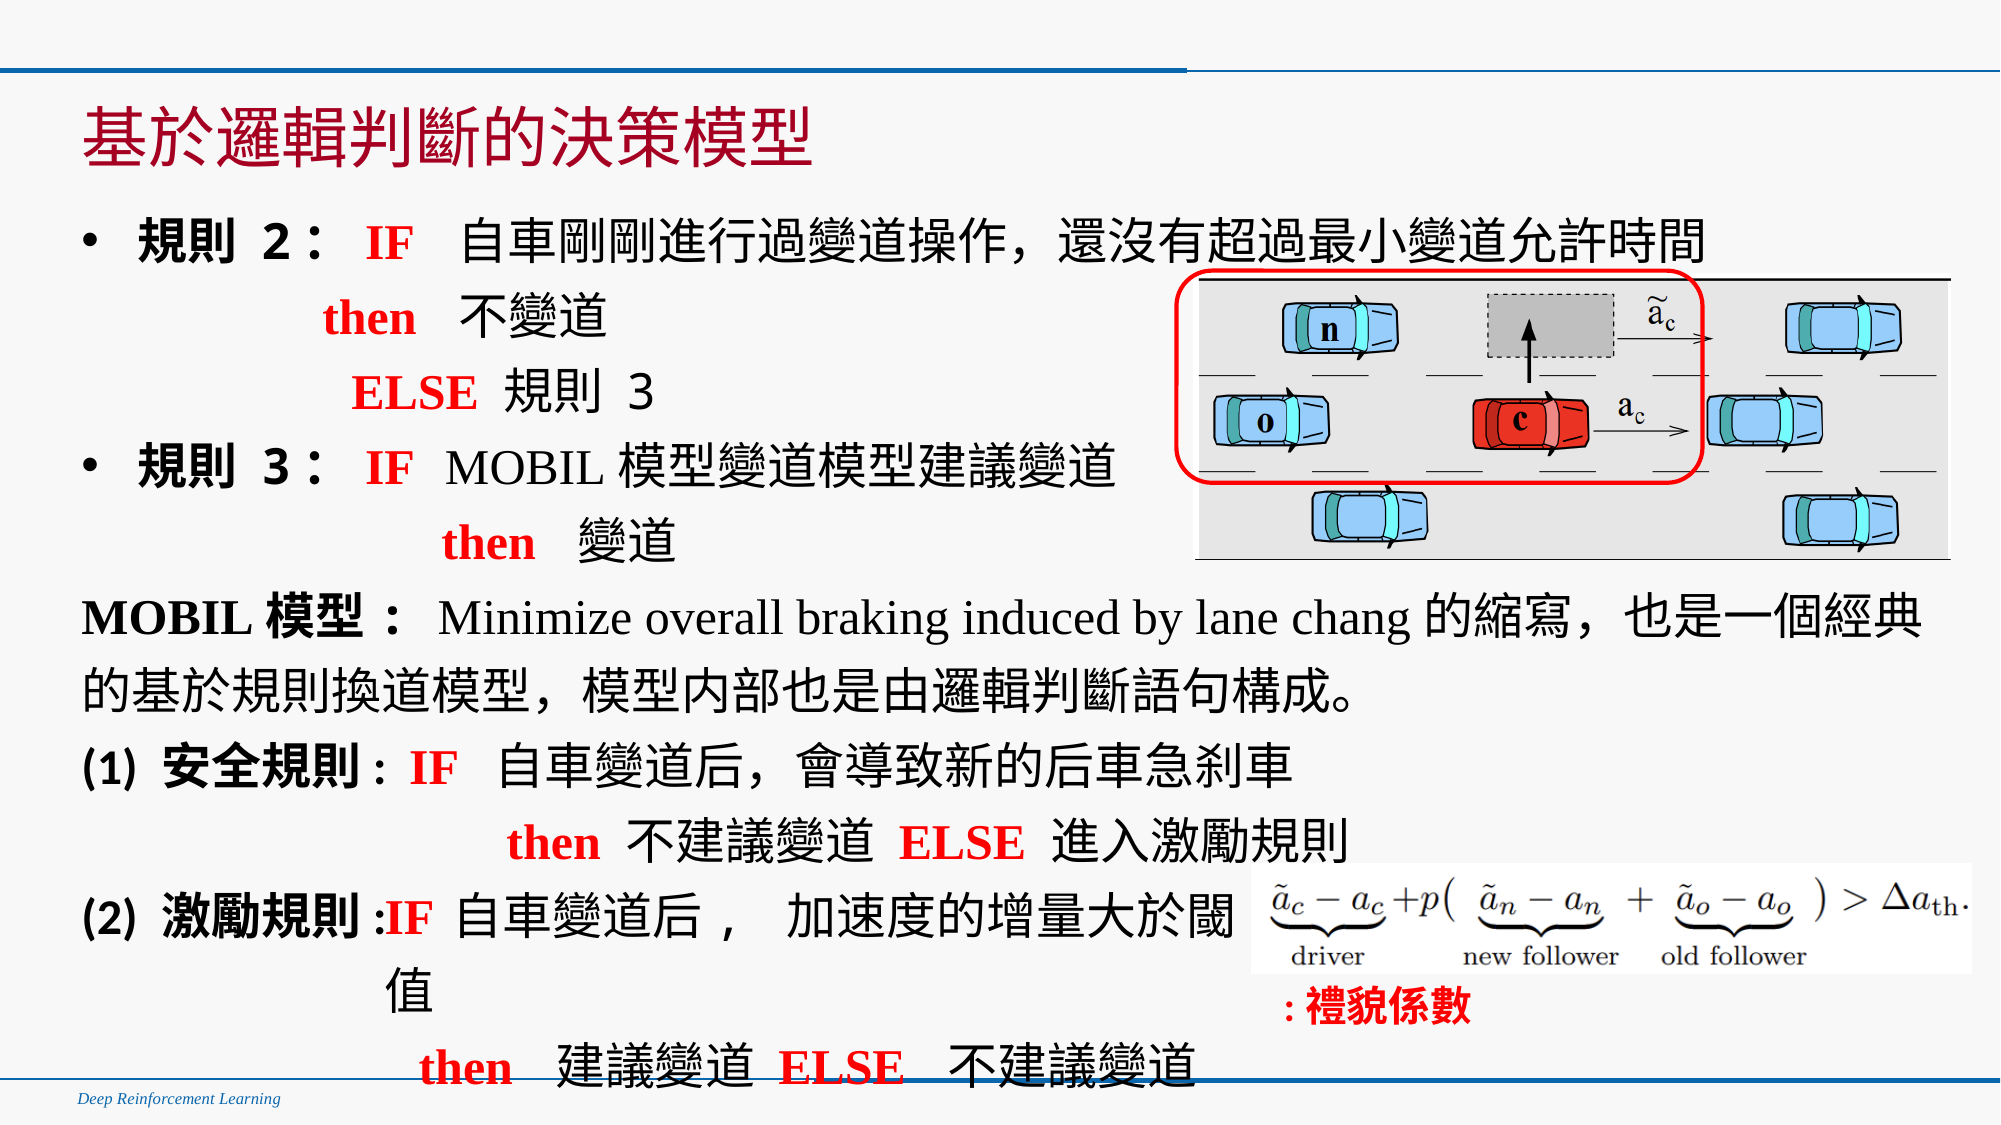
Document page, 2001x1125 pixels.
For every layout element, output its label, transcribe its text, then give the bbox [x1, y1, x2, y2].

text_box [1175, 274, 1193, 479]
picture [1251, 863, 1972, 975]
text_box IF 自車變道后, 加速度的增量大於閾值 then 建議變道 ELSE 不建議變道 [369, 861, 1281, 1102]
text_box [1196, 269, 1683, 273]
list 基於邏輯判斷的決策模型 [66, 95, 1931, 176]
picture [1193, 273, 1951, 560]
text_box 規則 2：IF 自車剛剛進行過變道操作，還沒有超過最小變道允許時間 then 不變道 ELSE 規則 3 規則 3：IF MOBIL模型變道模型建議變道 then 變道 MOBIL模型: Minimize overall braking induced by lane chang的縮寫，也是一個經典的基於規則換道模型，模型内部也是由邏輯判斷語句構成。 (1) 安全規則: IF 自車變道后，會導致新的后車急刹車 then 不建議變道 ELSE 進入激勵規則 (2) 激勵規則: [66, 186, 1966, 1102]
